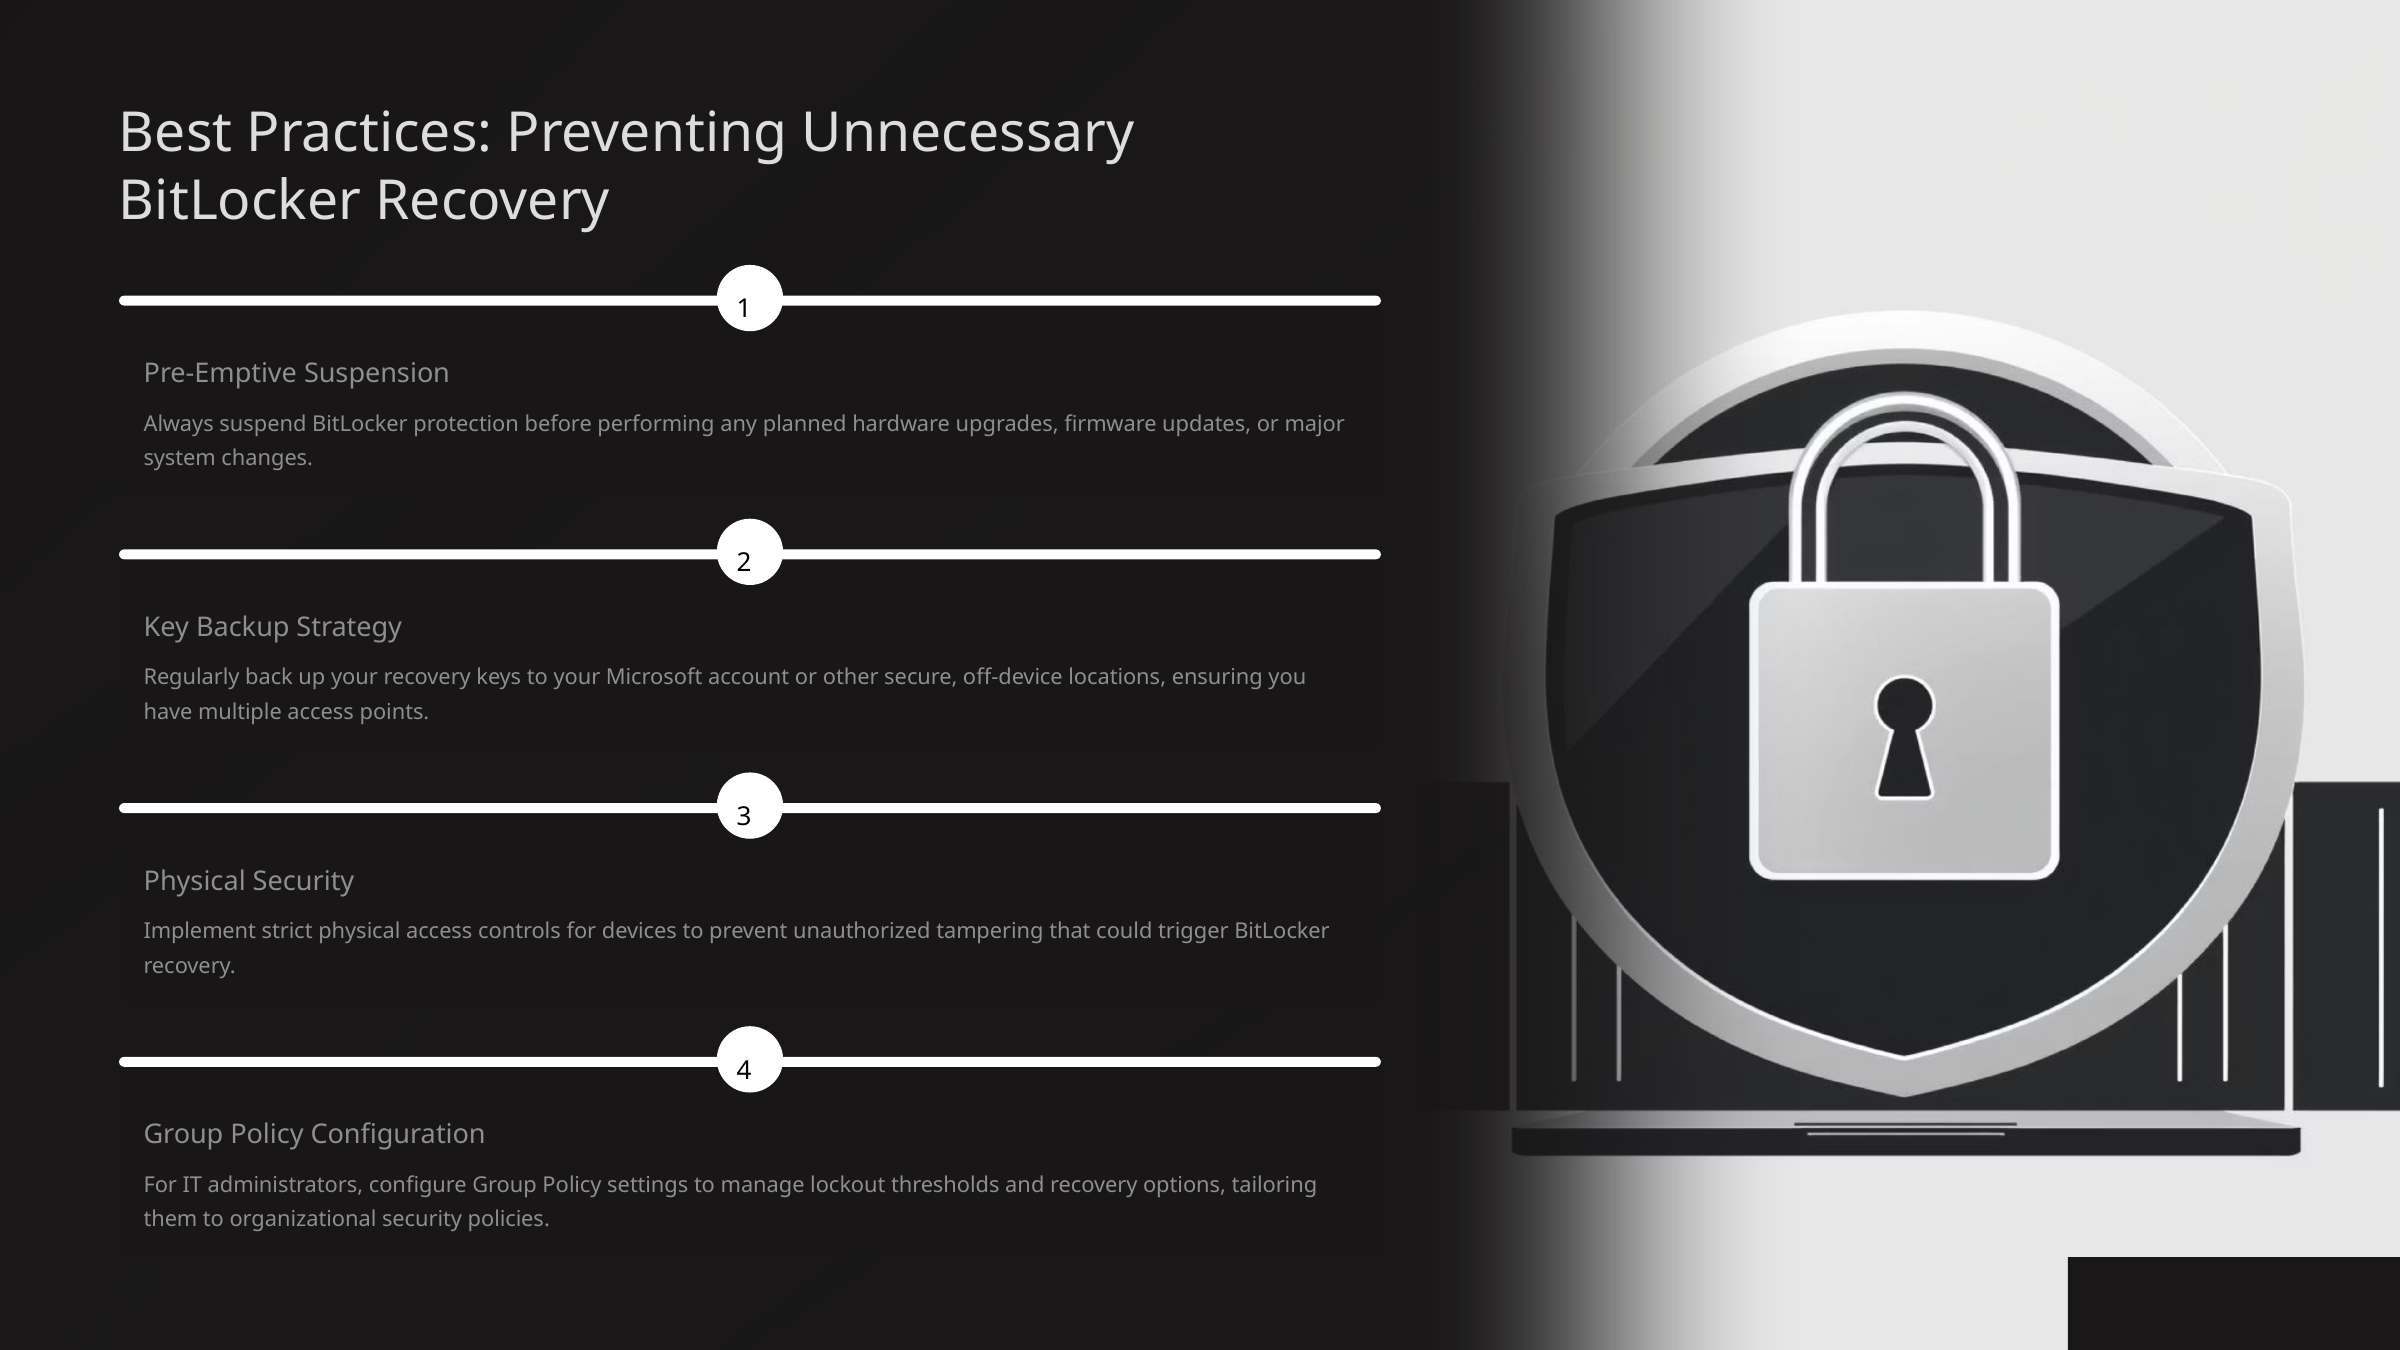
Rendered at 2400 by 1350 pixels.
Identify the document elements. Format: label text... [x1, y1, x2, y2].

text_box 1 [736, 281, 764, 315]
text_box [783, 295, 1381, 306]
text_box [119, 1056, 717, 1067]
text_box Pre-Emptive Suspension [143, 353, 472, 388]
text_box [716, 1026, 784, 1093]
text_box [783, 549, 1381, 560]
text_box Implement strict physical access controls for devices to prevent unauthorized tampering that could trigger BitLocker recovery. [143, 908, 1357, 980]
text_box 2 [736, 535, 764, 569]
text_box Group Policy Configuration [143, 1114, 505, 1150]
text_box [119, 549, 717, 560]
text_box [119, 1066, 1381, 1258]
text_box 3 [736, 788, 764, 823]
text_box Best Practices: Preventing Unnecessary BitLocker Recovery [119, 93, 1381, 232]
text_box Key Backup Strategy [143, 607, 424, 642]
text_box 4 [736, 1042, 764, 1076]
text_box Always suspend BitLocker protection before performing any planned hardware upgrades, firmware updates, or major system changes. [143, 401, 1357, 472]
text_box Regularly back up your recovery keys to your Microsoft account or other secure, off-device locations, ensuring you have multiple access points. [143, 654, 1357, 726]
text_box Physical Security [143, 860, 421, 896]
text_box [119, 305, 1381, 497]
text_box For IT administrators, configure Group Policy settings to manage lockout thresholds and recovery options, tailoring them to organizational security policies. [143, 1162, 1357, 1234]
text_box [119, 812, 1381, 1005]
text_box [783, 803, 1381, 814]
picture [1409, 0, 2400, 1350]
text_box [716, 264, 784, 332]
text_box [716, 772, 784, 839]
text_box [119, 803, 717, 814]
text_box [119, 559, 1381, 751]
text_box [716, 518, 784, 586]
text_box [119, 295, 717, 306]
text_box [783, 1056, 1381, 1067]
